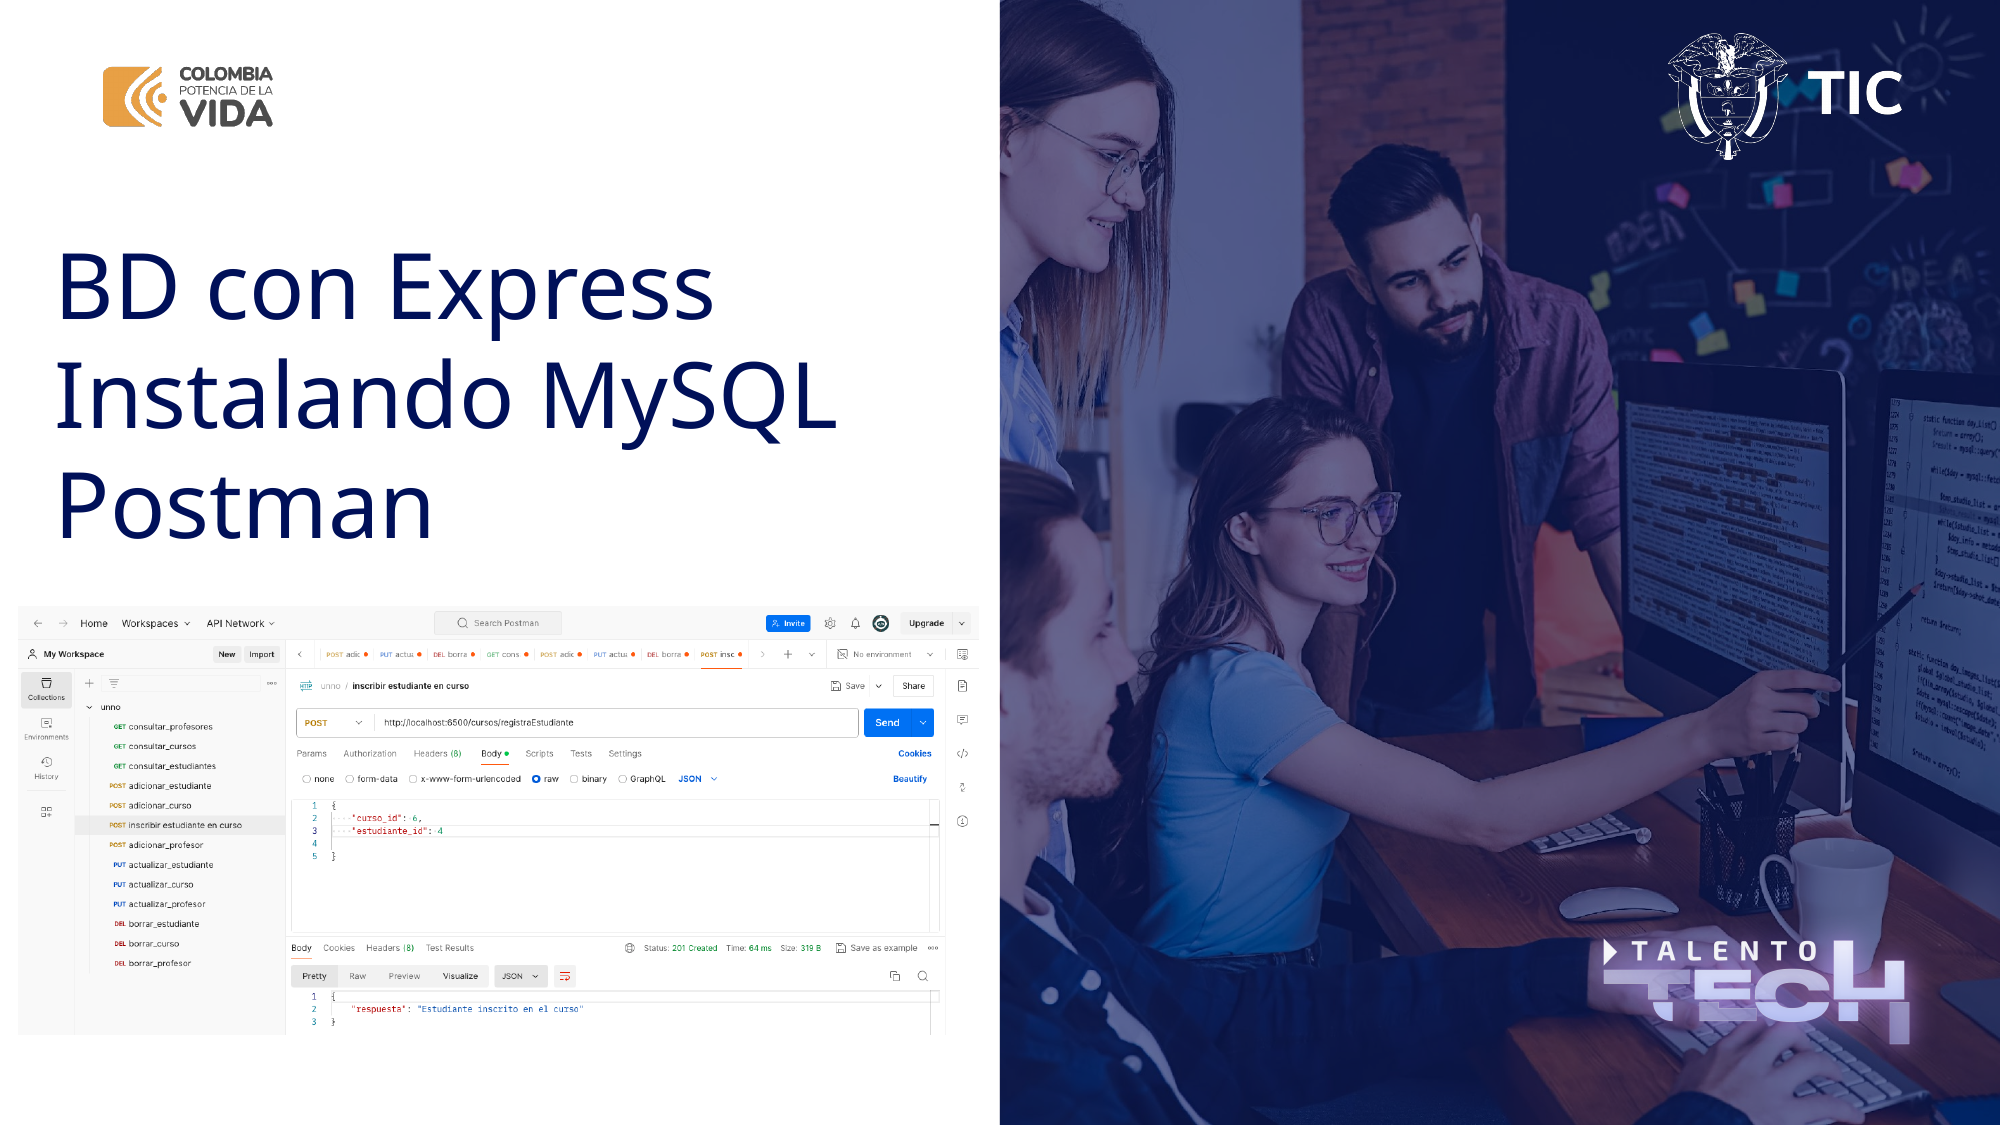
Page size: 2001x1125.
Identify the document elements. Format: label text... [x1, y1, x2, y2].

text_box BD con Express Instalando MySQL Postman [40, 219, 994, 565]
picture [999, 0, 2000, 1125]
picture [18, 606, 979, 1036]
text_box [98, 354, 927, 479]
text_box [97, 33, 1903, 160]
